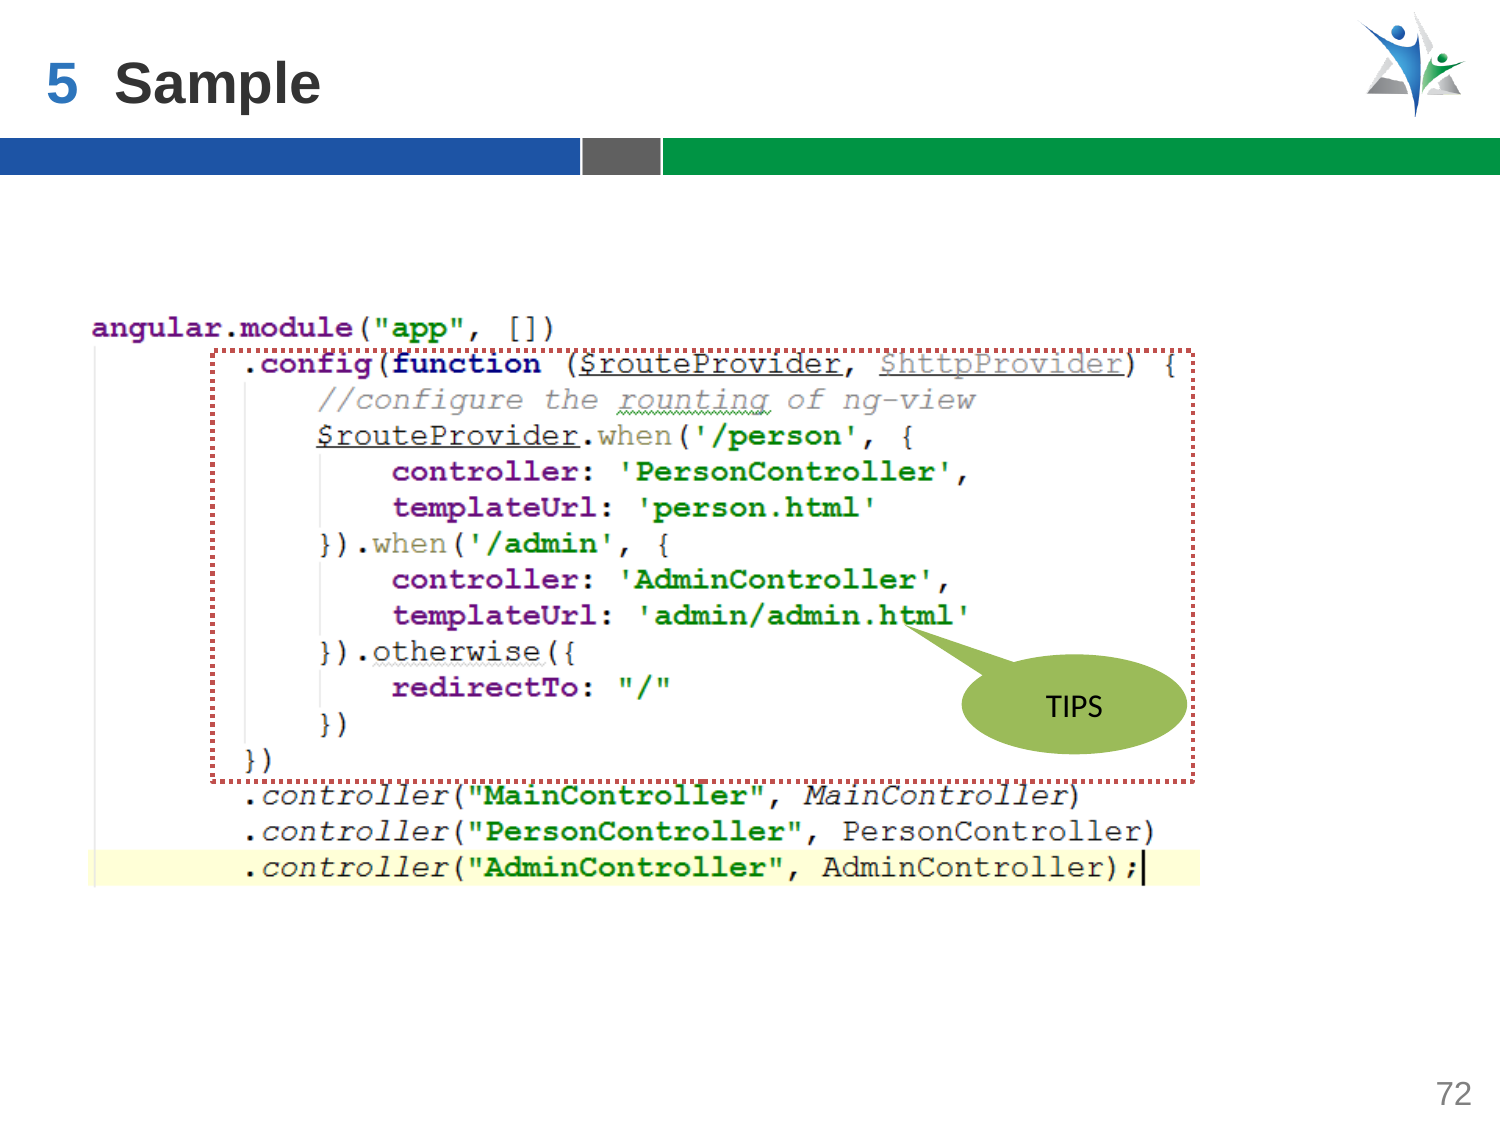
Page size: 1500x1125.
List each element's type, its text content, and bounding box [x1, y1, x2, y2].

list 5 [24, 37, 99, 124]
picture [0, 138, 1500, 175]
picture [1350, 12, 1476, 117]
list Sample [99, 37, 1413, 124]
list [88, 312, 1201, 898]
